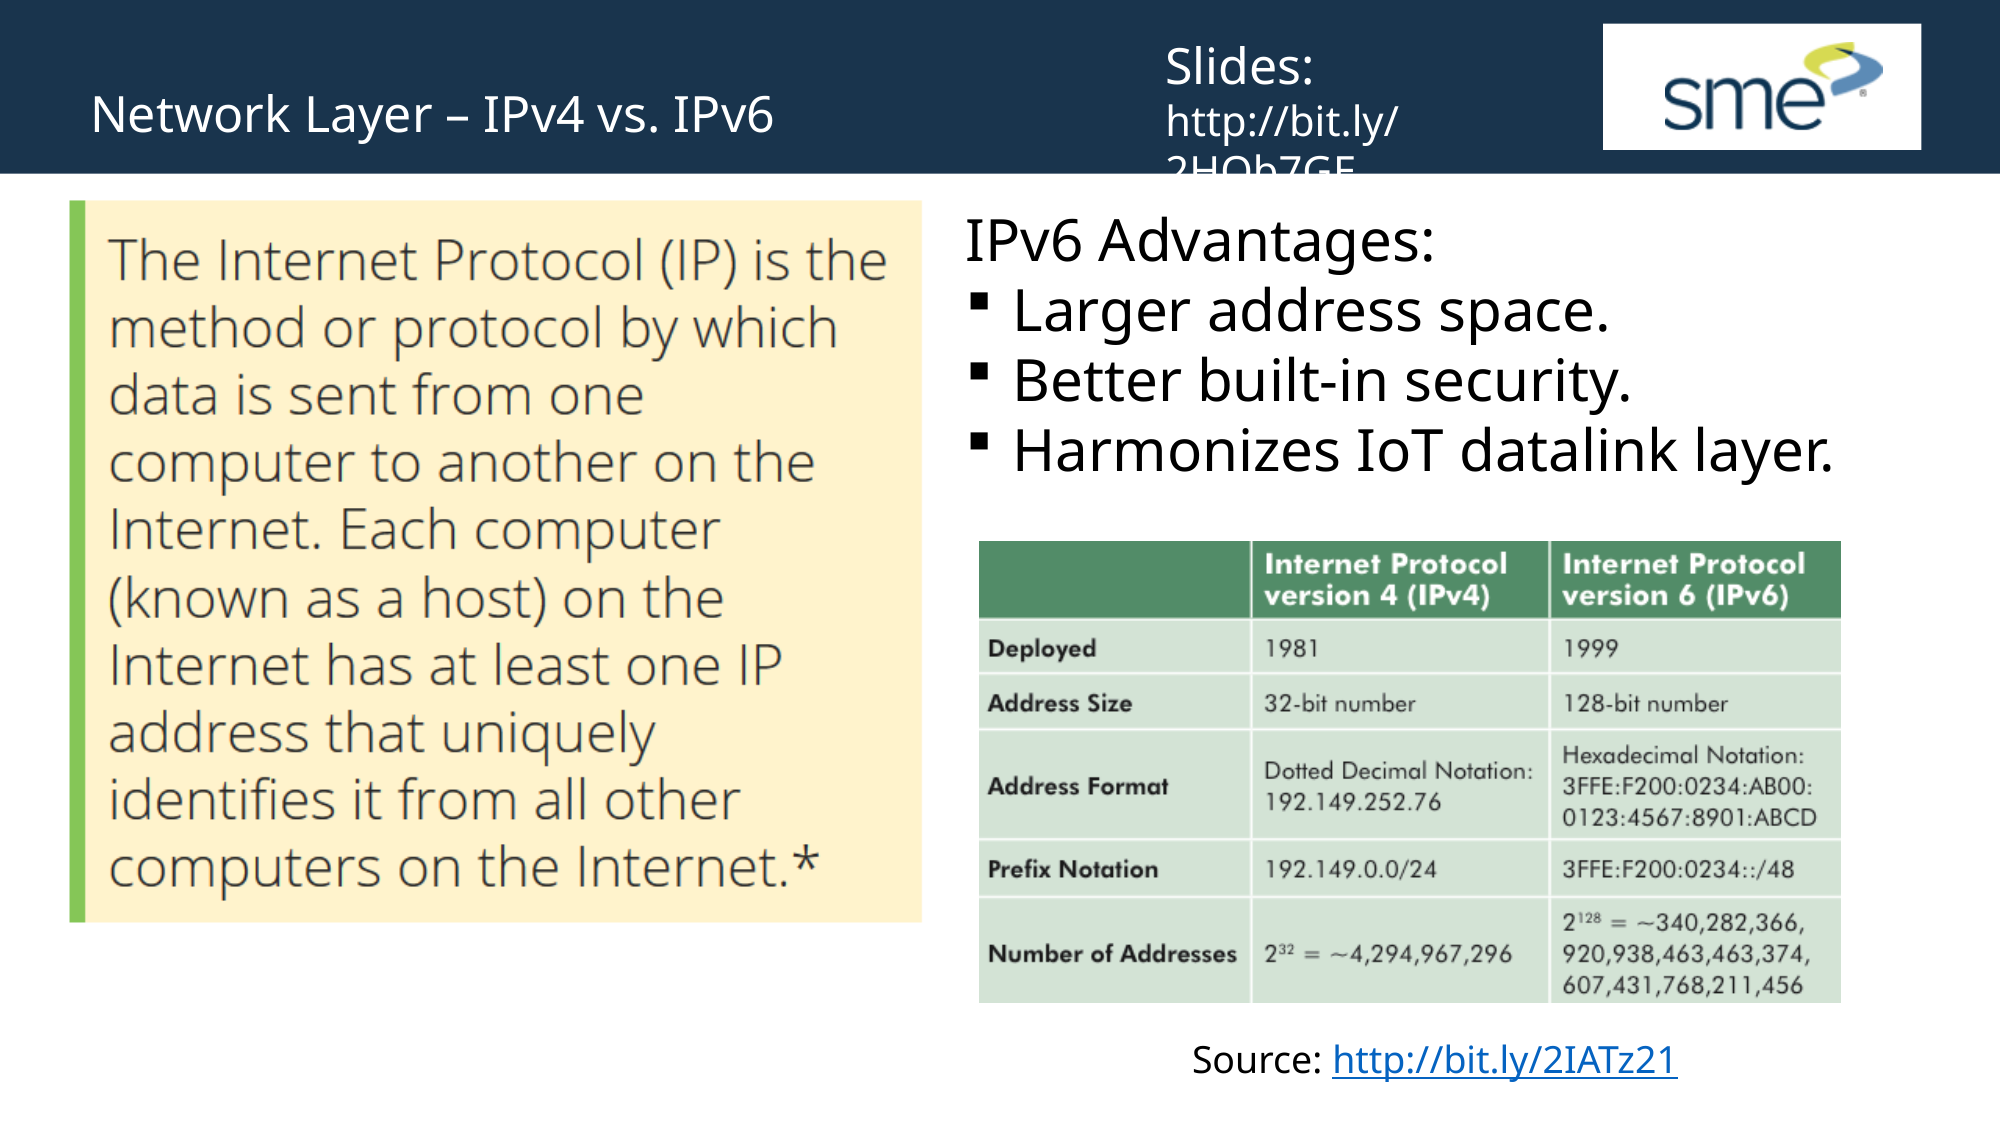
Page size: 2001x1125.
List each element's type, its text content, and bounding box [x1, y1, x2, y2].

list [1664, 42, 1883, 132]
text_box [1602, 23, 1922, 151]
text_box Slides: http://bit.ly/2HOb7GE [1150, 26, 1591, 196]
text_box Source: http://bit.ly/2IATz21 [1177, 1028, 1693, 1095]
picture [979, 541, 1841, 1003]
text_box IPv6 Advantages: Larger address space. Better built-in security. Harmonizes IoT datalink layer. [951, 196, 1850, 491]
title Network Layer – IPv4 vs. IPv6 [0, 0, 2000, 174]
picture [62, 196, 930, 929]
